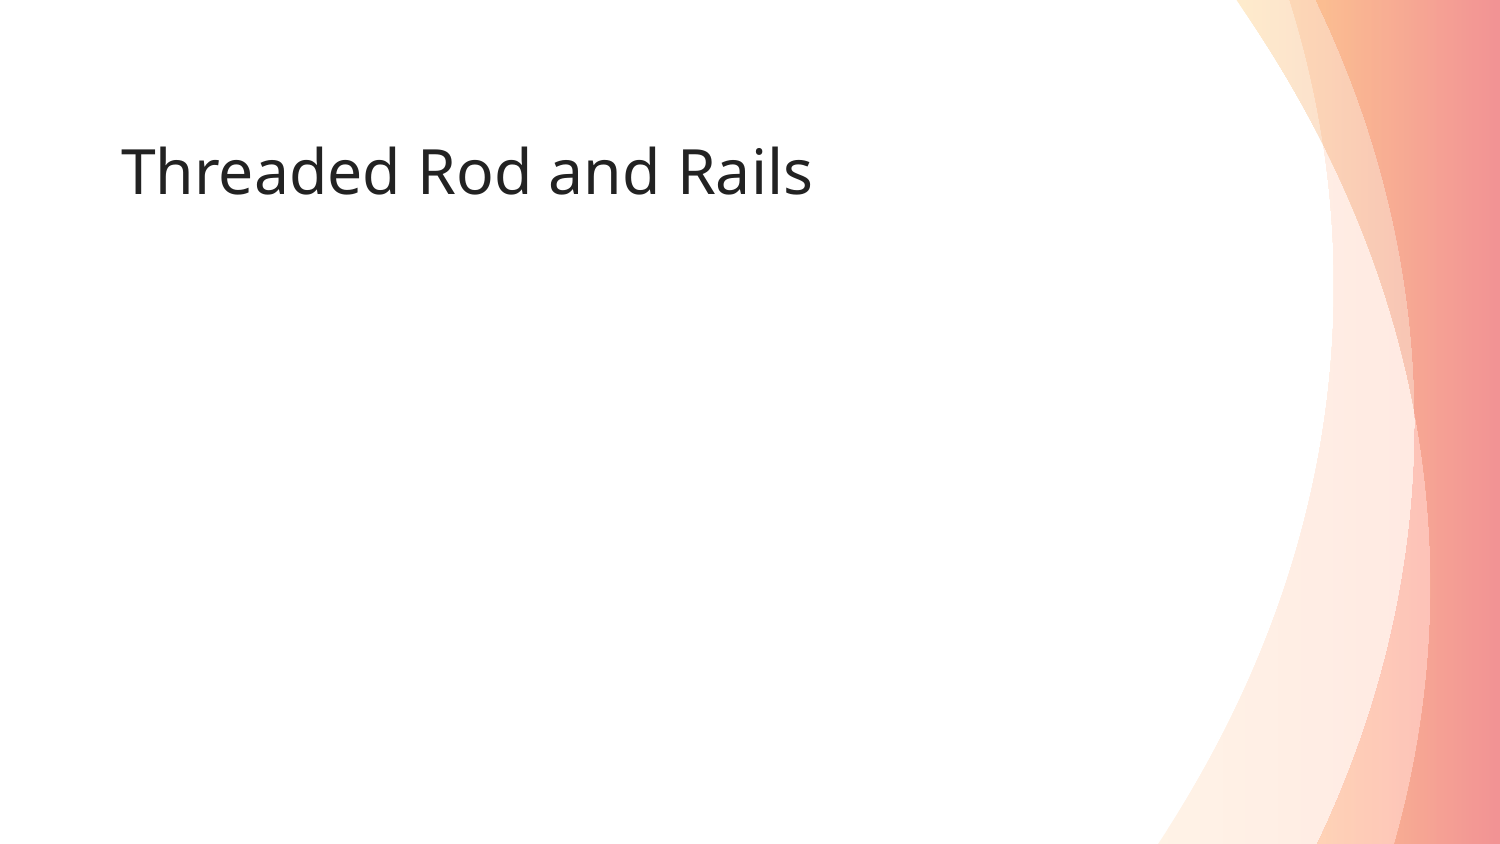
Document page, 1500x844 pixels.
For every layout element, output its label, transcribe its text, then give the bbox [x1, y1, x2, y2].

title Threaded Rod and Rails [121, 84, 1111, 207]
